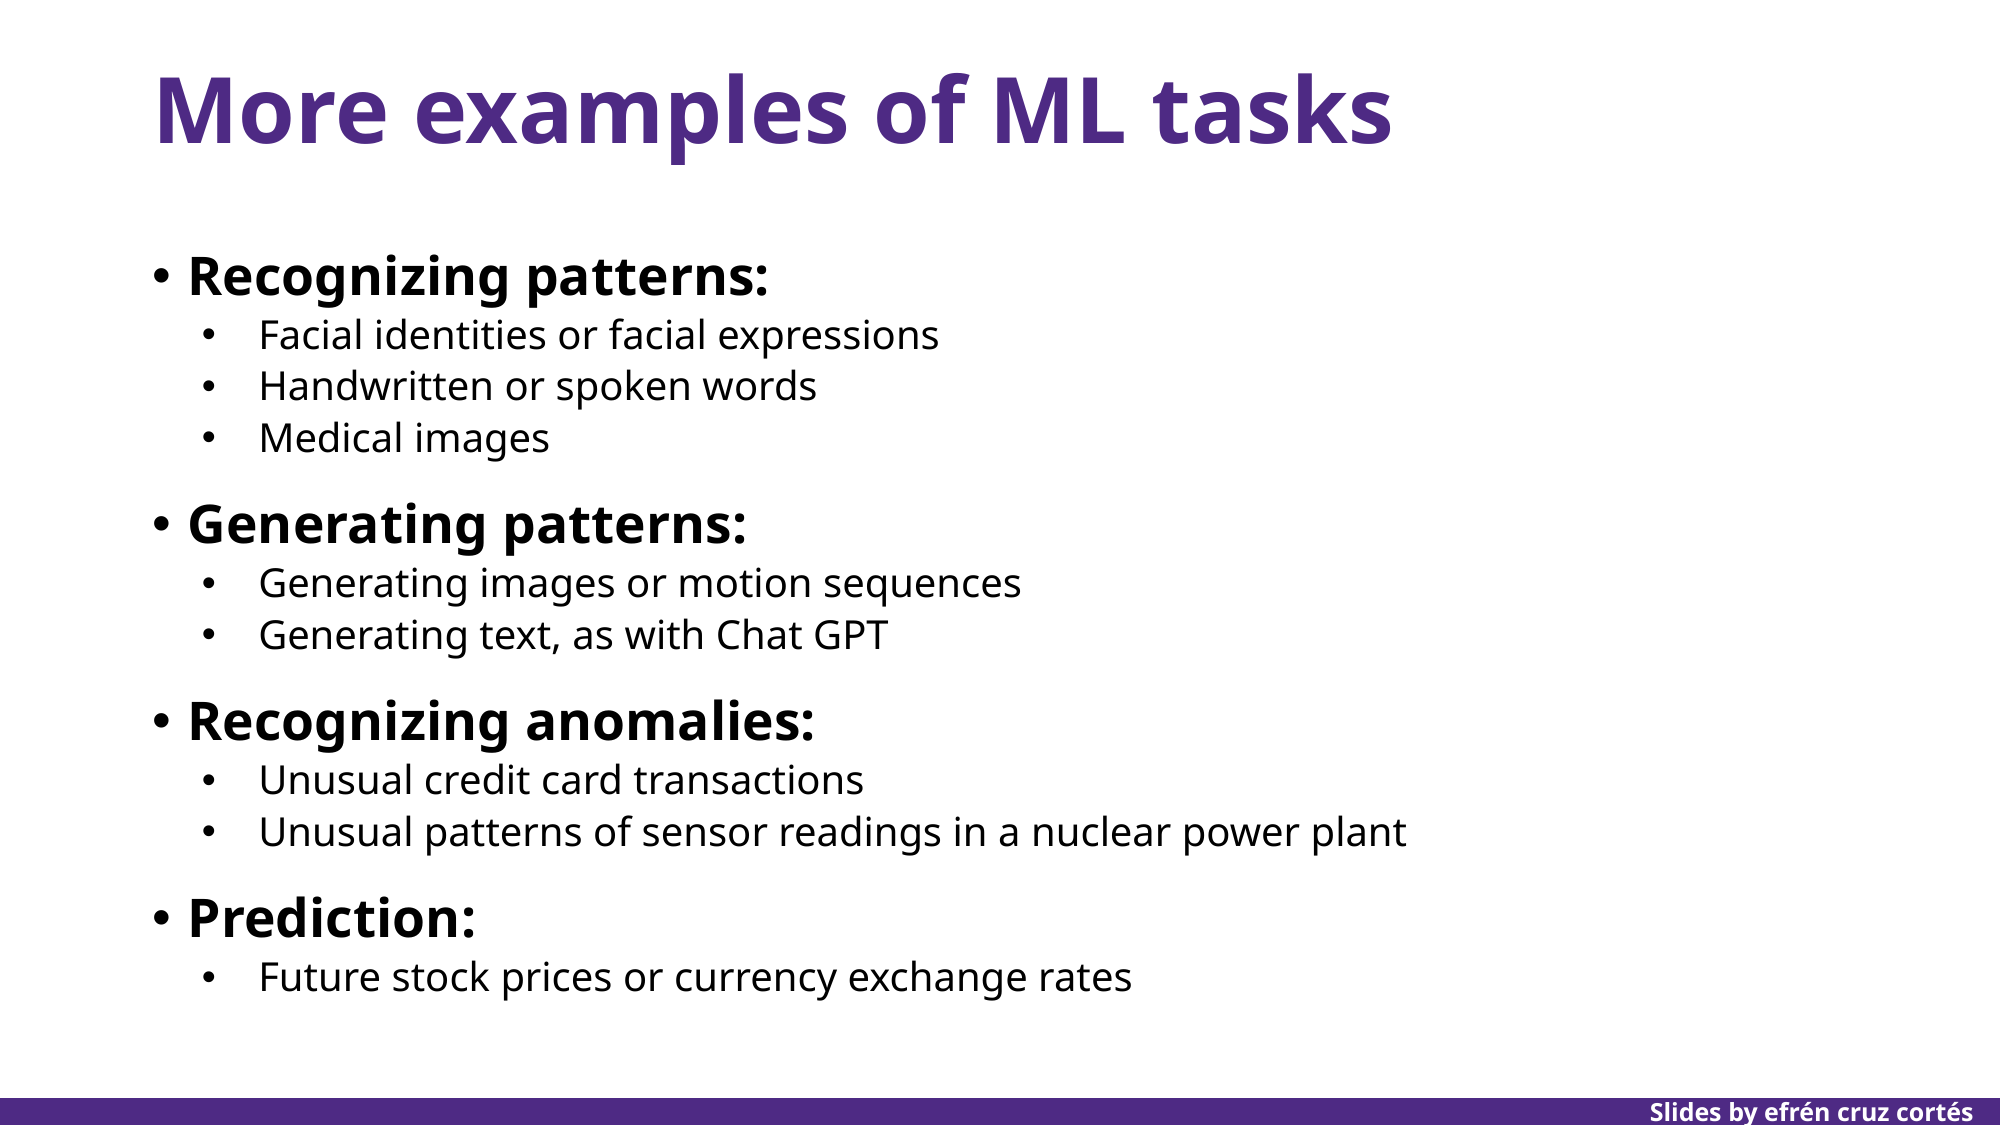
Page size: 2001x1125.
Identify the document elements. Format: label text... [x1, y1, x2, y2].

list Recognizing patterns: Facial identities or facial expressions Handwritten or spoken words Medical images Generating patterns: Generating images or motion sequences Generating text, as with Chat GPT Recognizing anomalies: Unusual credit card transactions Unusual patterns of sensor readings in a nuclear power plant Prediction: Future stock prices or currency exchange rates [137, 241, 1863, 1014]
title More examples of ML tasks [137, 39, 1863, 188]
